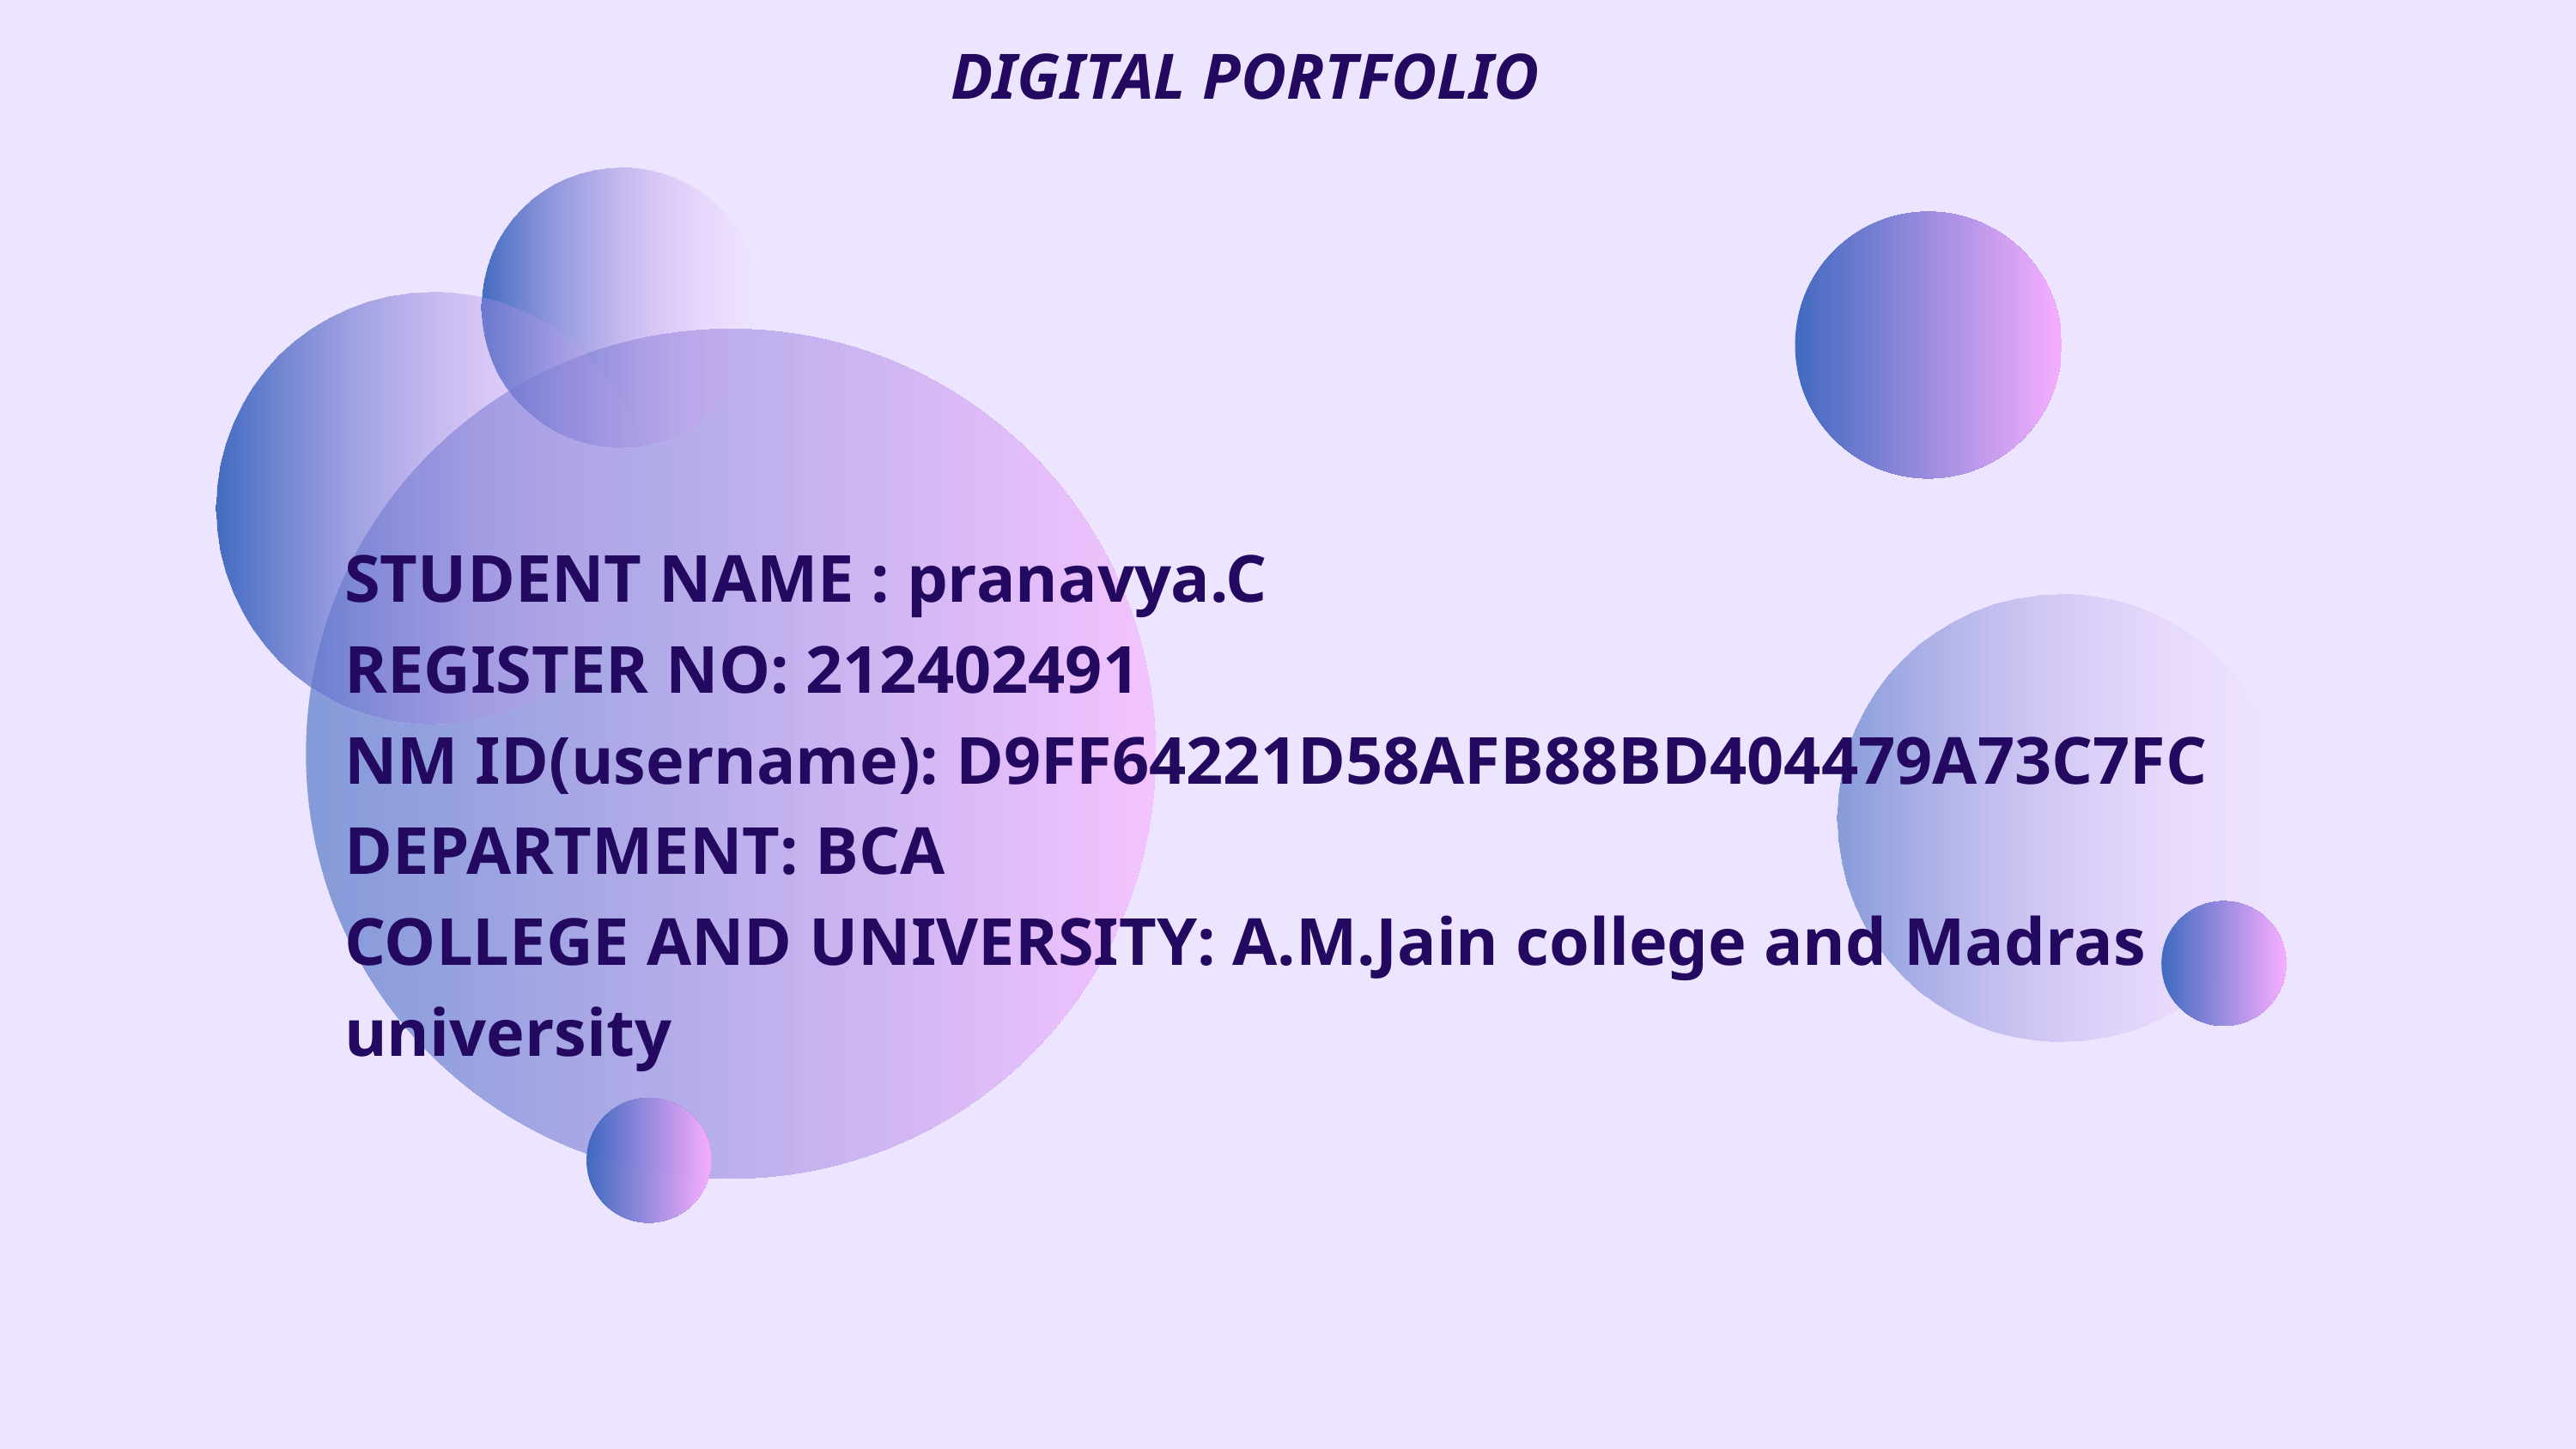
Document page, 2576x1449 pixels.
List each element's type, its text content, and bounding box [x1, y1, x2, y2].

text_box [1837, 593, 2287, 1043]
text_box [2160, 900, 2287, 1027]
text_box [480, 167, 762, 448]
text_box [586, 1097, 712, 1223]
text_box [306, 329, 1156, 1179]
text_box STUDENT NAME : pranavya.C REGISTER NO: 212402491 NM ID(username): D9FF64221D58AFB88BD404479A73C7FC DEPARTMENT: BCA COLLEGE AND UNIVERSITY: A.M.Jain college and Madras university [1160, 524, 2432, 1070]
text_box DIGITAL PORTFOLIO [870, 61, 1620, 112]
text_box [216, 291, 649, 724]
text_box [1795, 211, 2063, 479]
